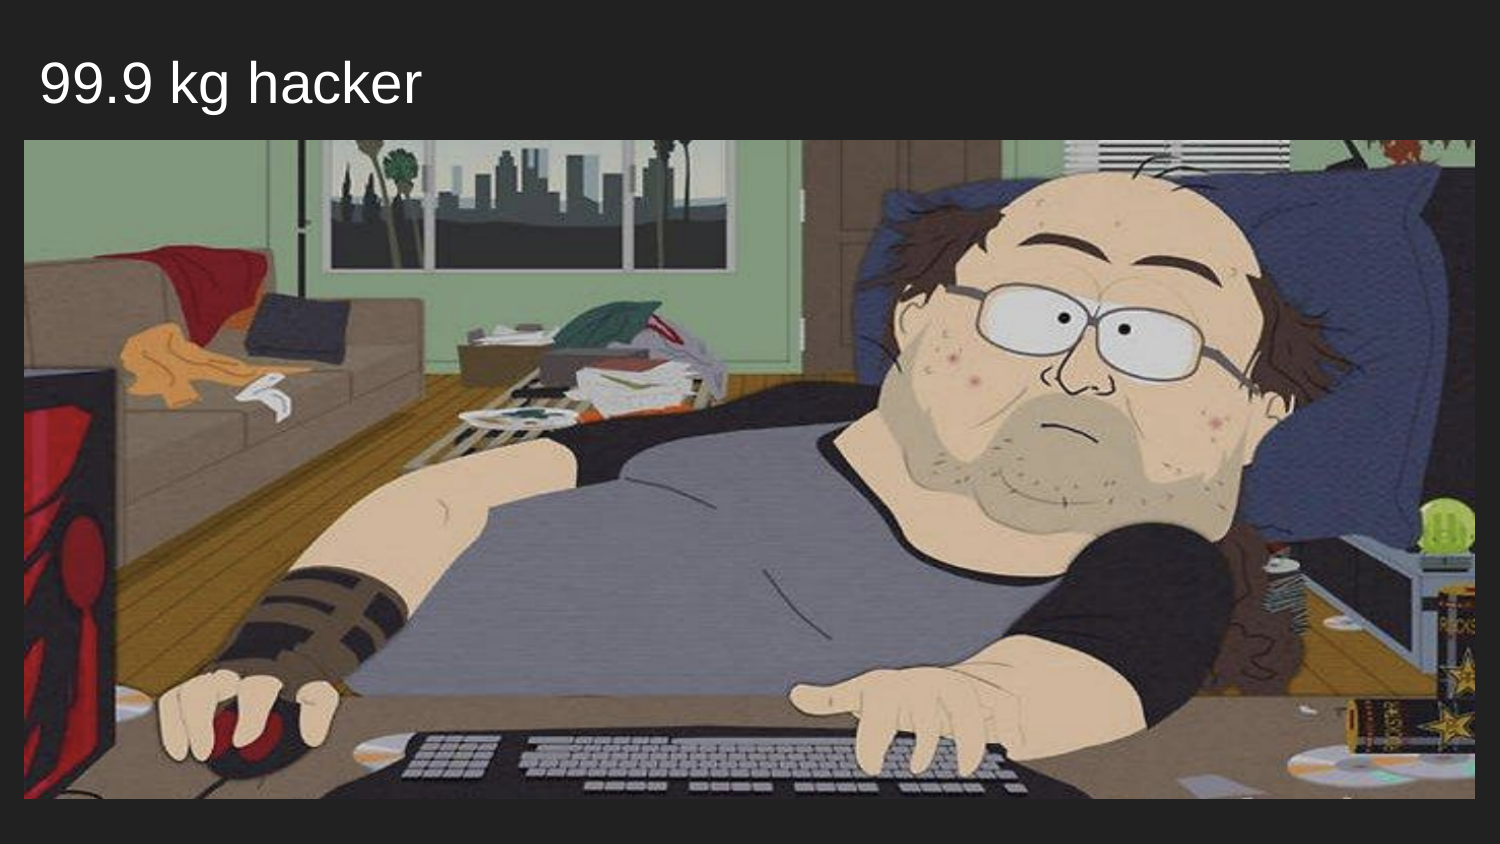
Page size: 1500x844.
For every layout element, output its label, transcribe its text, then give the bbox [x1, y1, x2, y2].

title 99.9 kg hacker [24, 30, 1423, 125]
picture [24, 140, 1476, 800]
